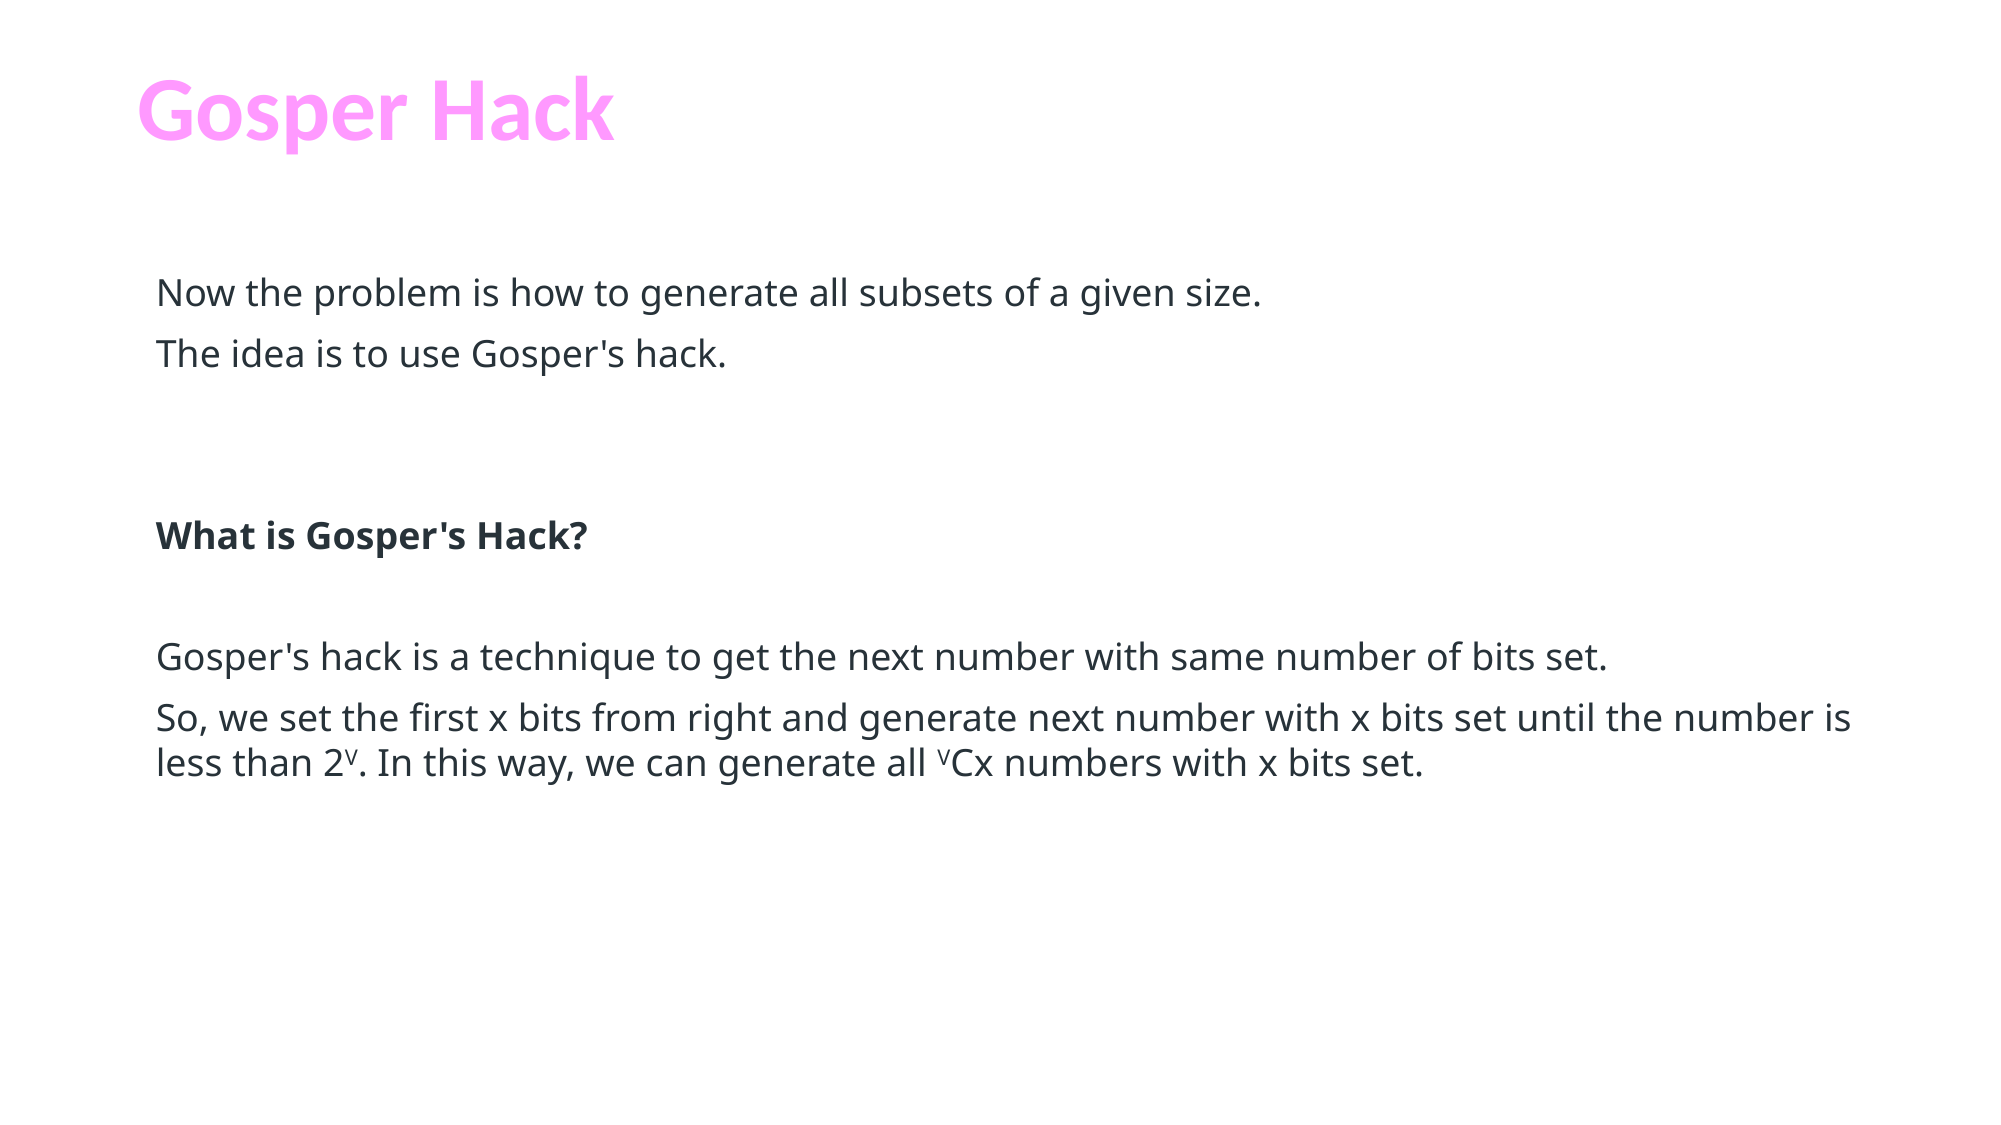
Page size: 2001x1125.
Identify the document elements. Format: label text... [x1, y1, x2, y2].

text_box Gosper Hack [122, 41, 632, 167]
text_box Now the problem is how to generate all subsets of a given size. The idea is to use Gosper's hack. What is Gosper's Hack? Gosper's hack is a technique to get the next number with same number of bits set. So, we set the first x bits from right and generate next number with x bits set until the number is less than 2V. In this way, we can generate all VCx numbers with x bits set. [141, 262, 1901, 792]
